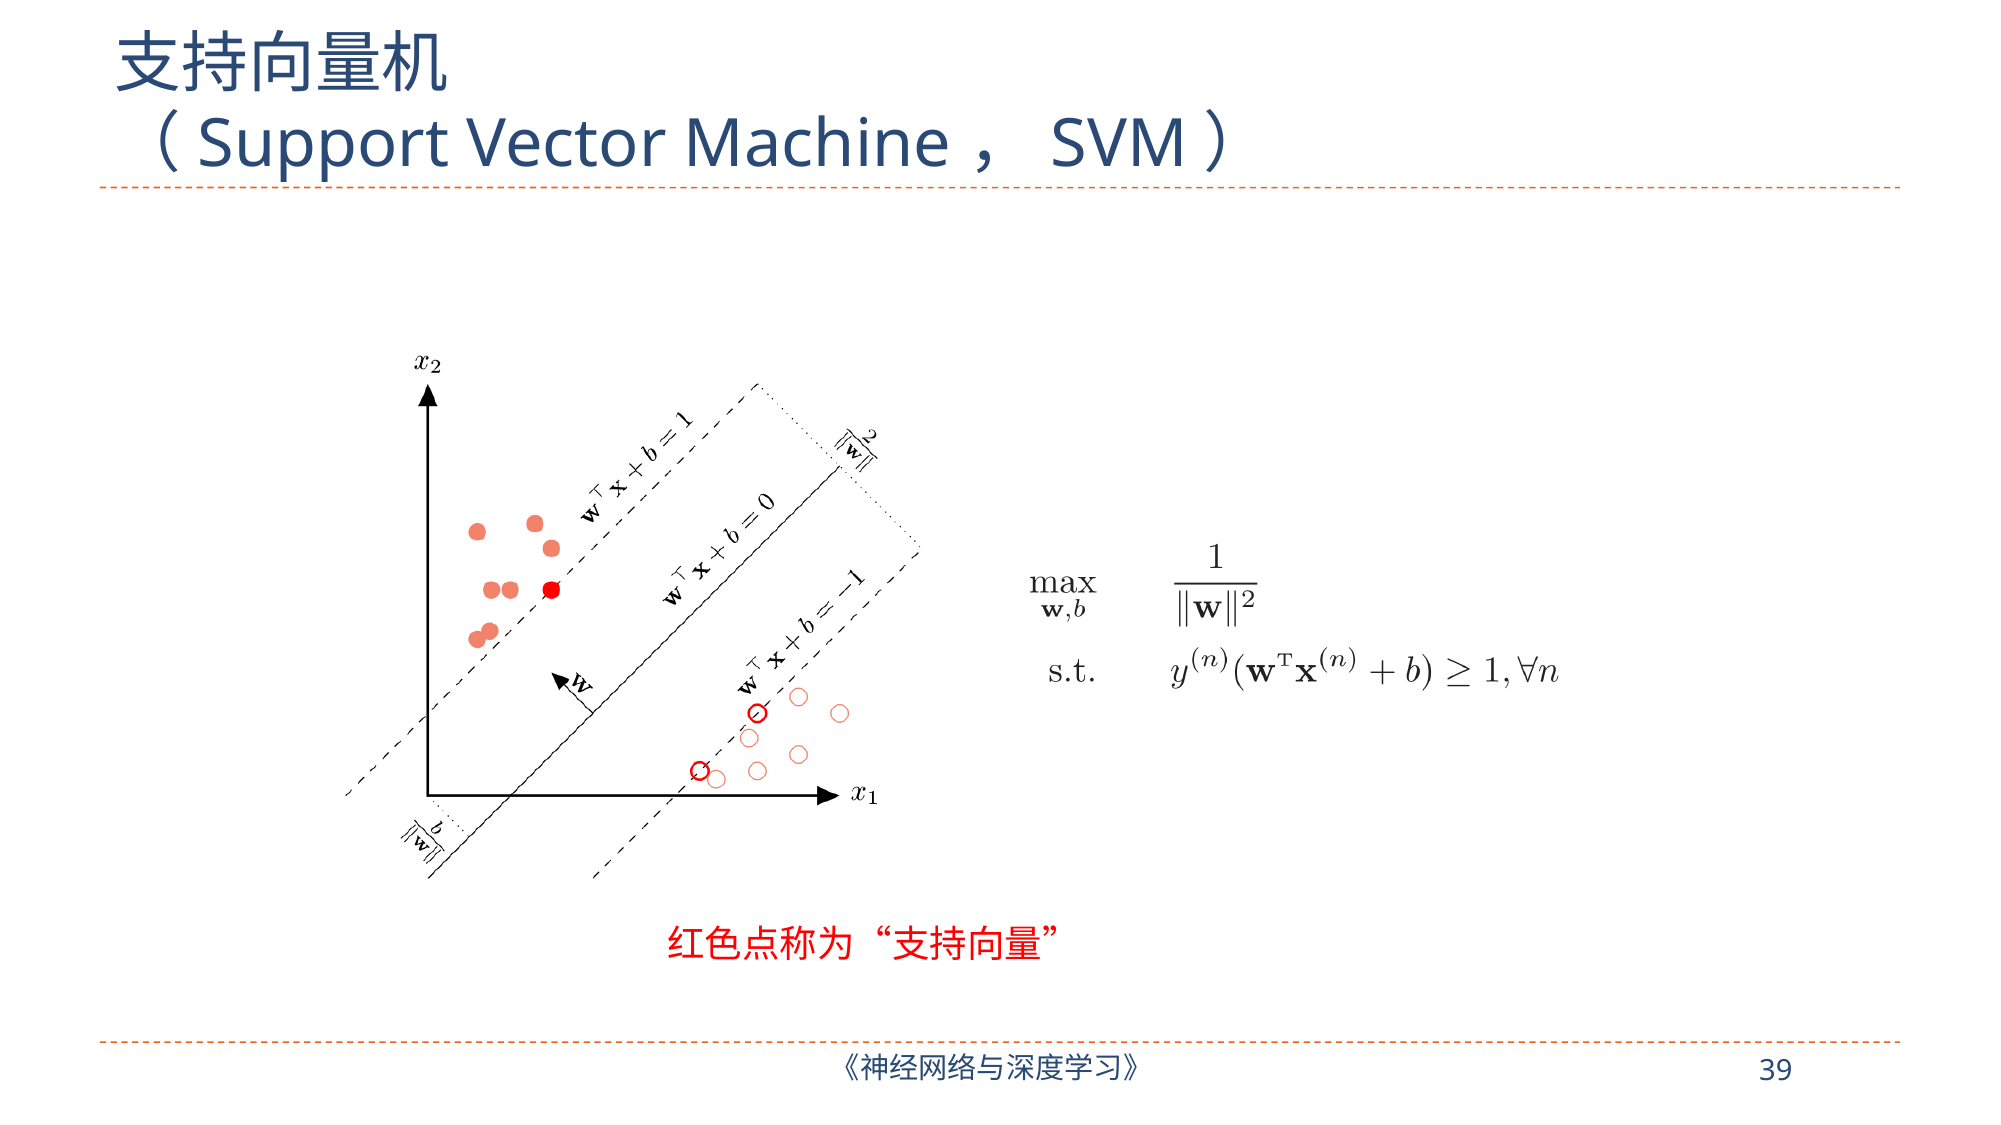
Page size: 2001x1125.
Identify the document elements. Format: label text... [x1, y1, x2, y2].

text_box 红色点称为“支持向量” [652, 912, 1095, 973]
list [299, 337, 945, 895]
picture [1012, 537, 1572, 714]
title 支持向量机 （Support Vector Machine，SVM） [99, 24, 1900, 188]
